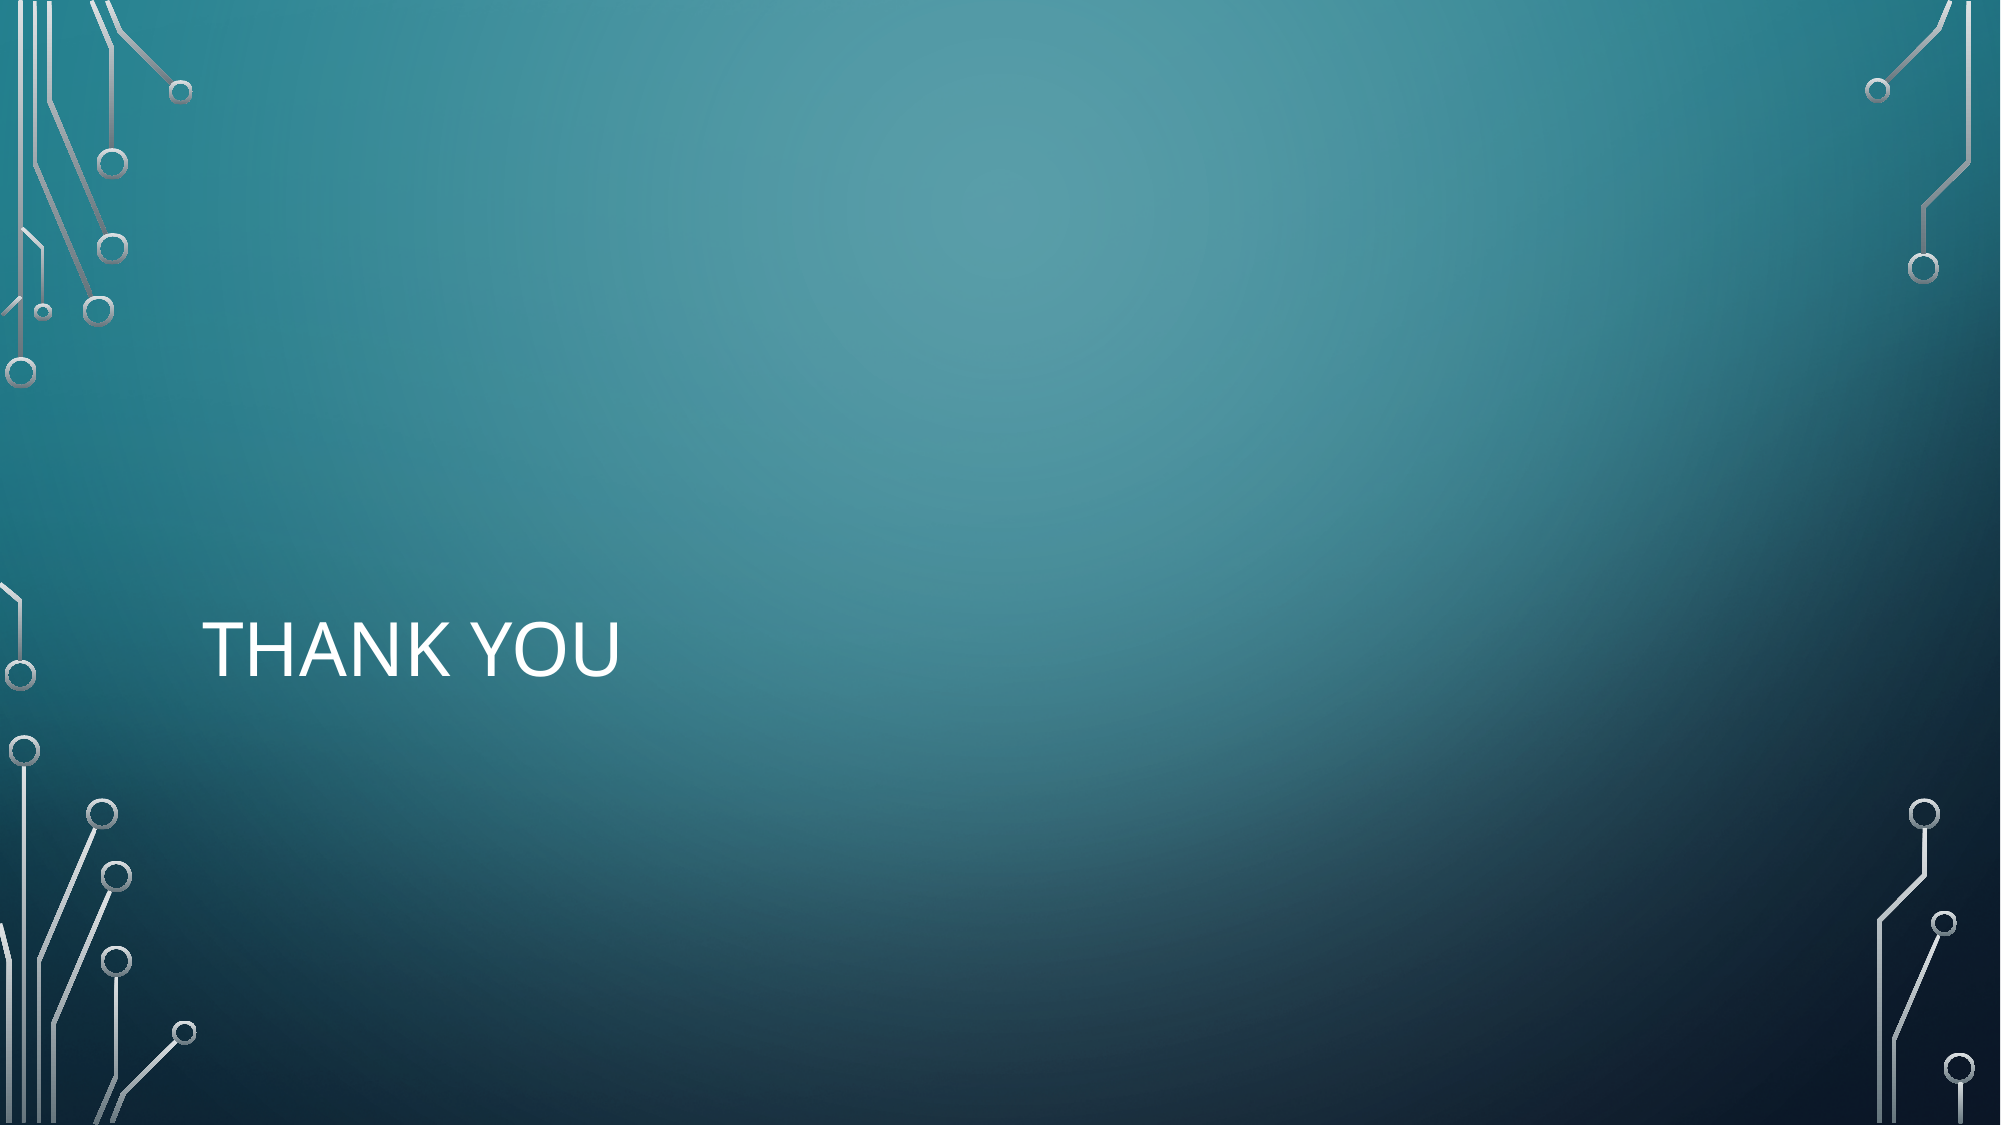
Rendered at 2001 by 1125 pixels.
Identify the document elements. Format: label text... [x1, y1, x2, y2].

title THANK YOU [187, 232, 1813, 701]
